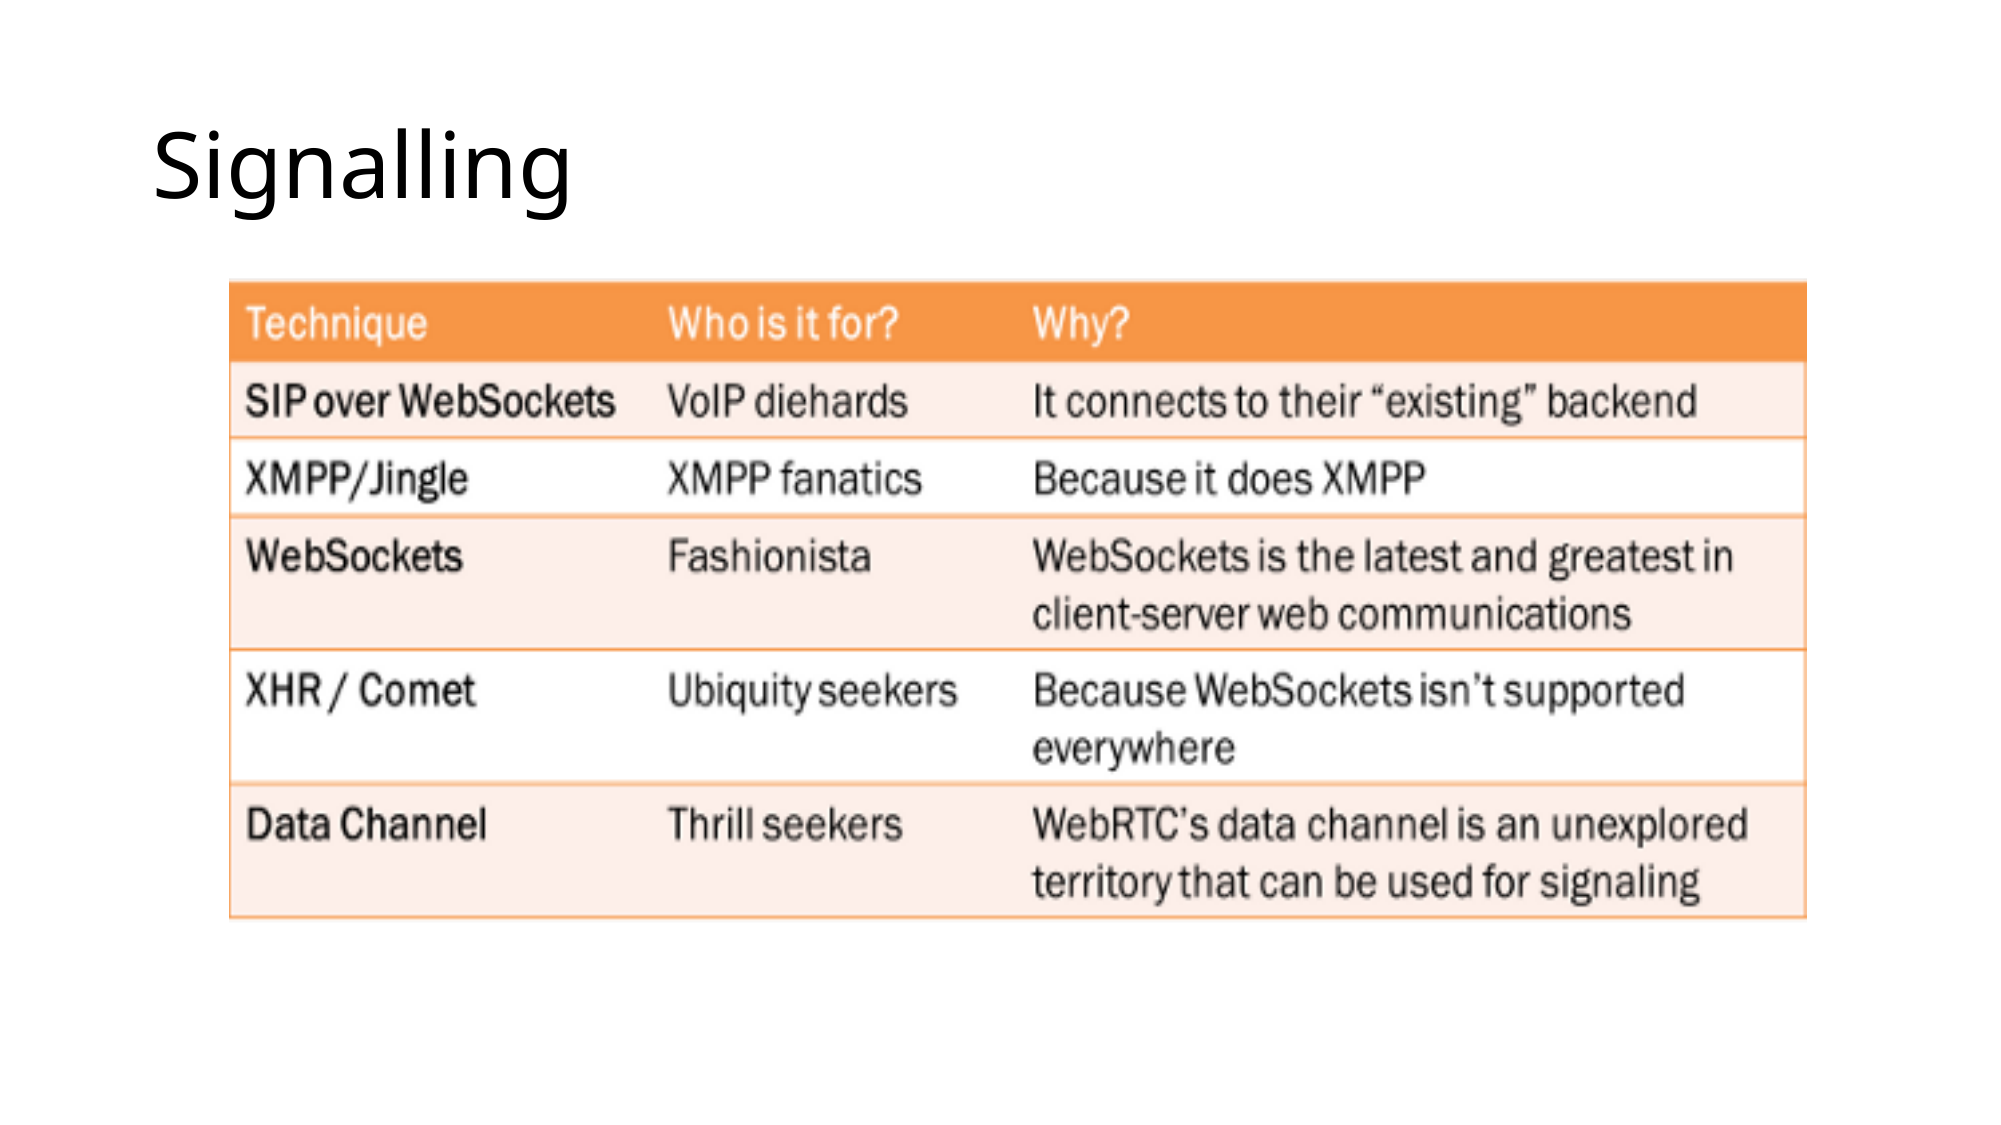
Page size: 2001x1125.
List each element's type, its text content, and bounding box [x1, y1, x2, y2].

picture [229, 277, 1807, 938]
title Signalling [137, 59, 1863, 278]
